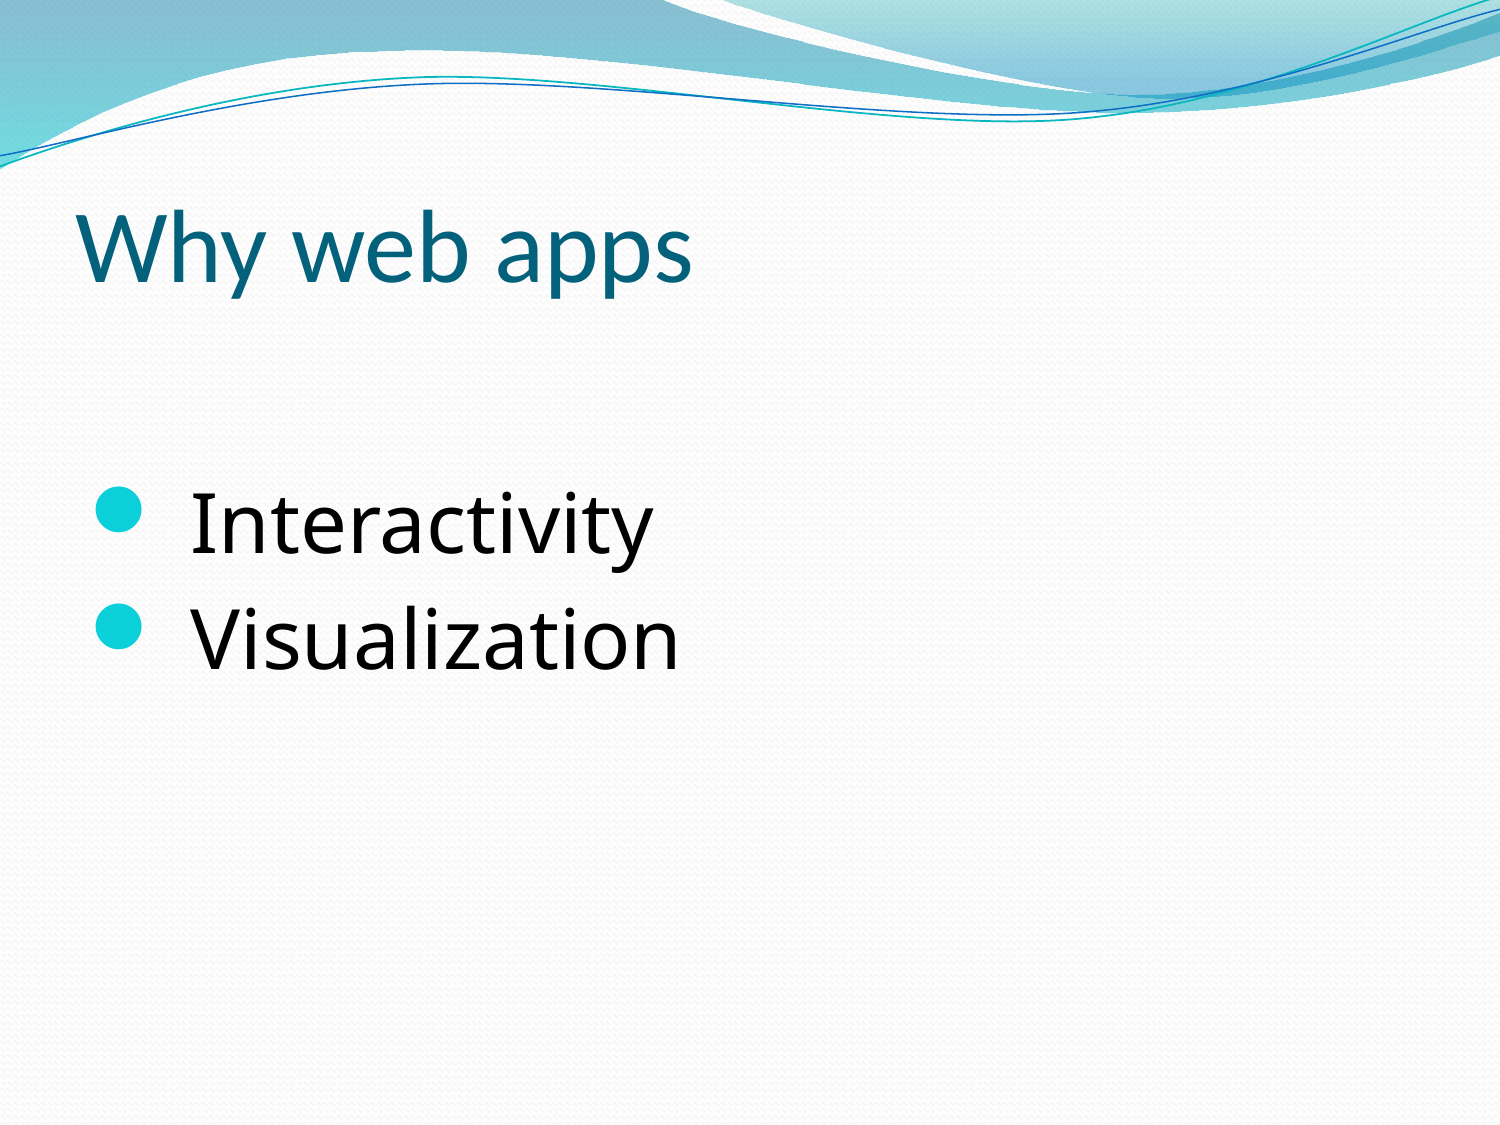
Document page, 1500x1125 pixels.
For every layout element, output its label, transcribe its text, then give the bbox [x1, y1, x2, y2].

title Why web apps [75, 115, 1425, 303]
list Interactivity Visualization [75, 462, 1425, 1038]
